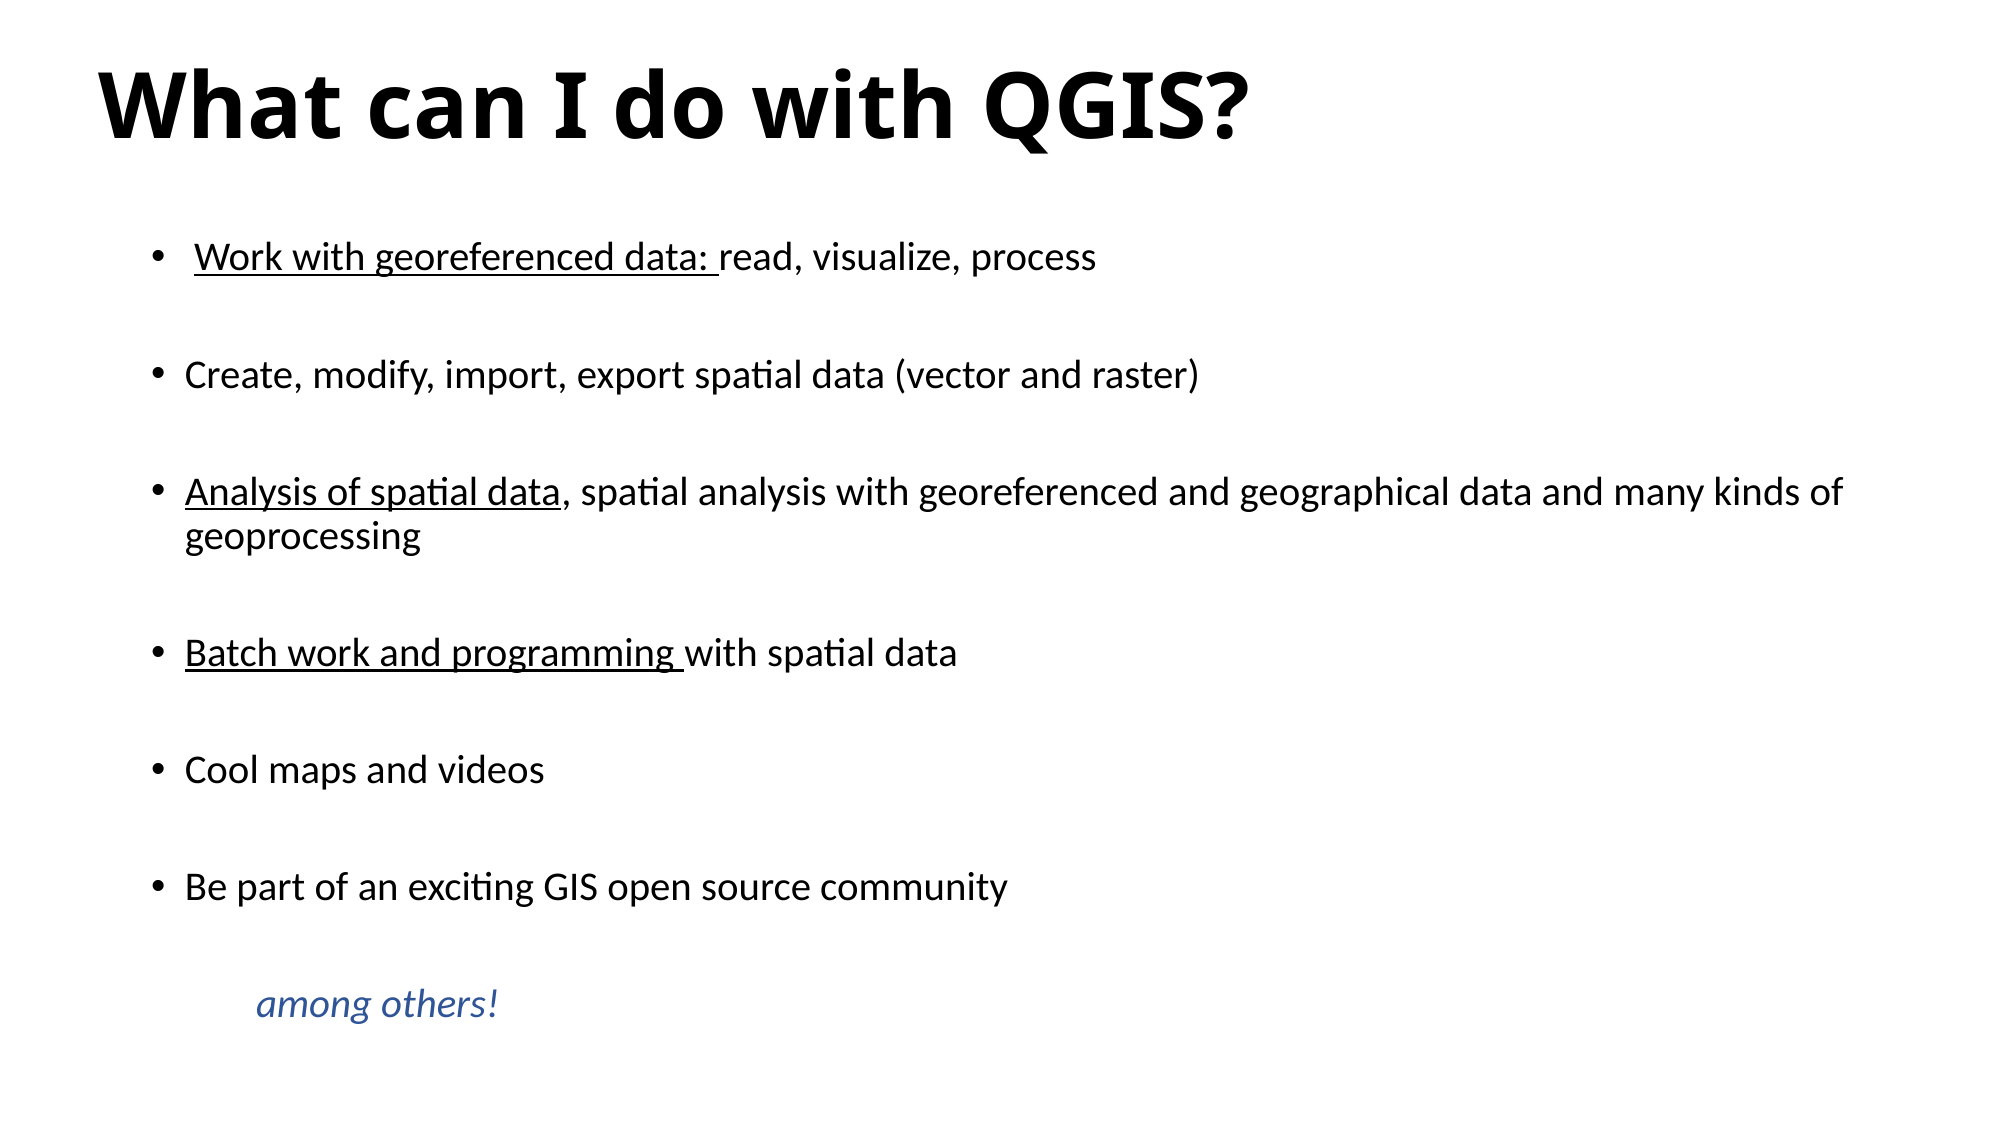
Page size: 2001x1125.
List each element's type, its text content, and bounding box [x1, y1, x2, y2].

list Work with georeferenced data: read, visualize, process Create, modify, import, export spatial data (vector and raster) Analysis of spatial data, spatial analysis with georeferenced and geographical data and many kinds of geoprocessing Batch work and programming with spatial data Cool maps and videos Be part of an exciting GIS open source community among others! [136, 228, 1861, 1037]
title What can I do with QGIS? [84, 0, 1809, 218]
